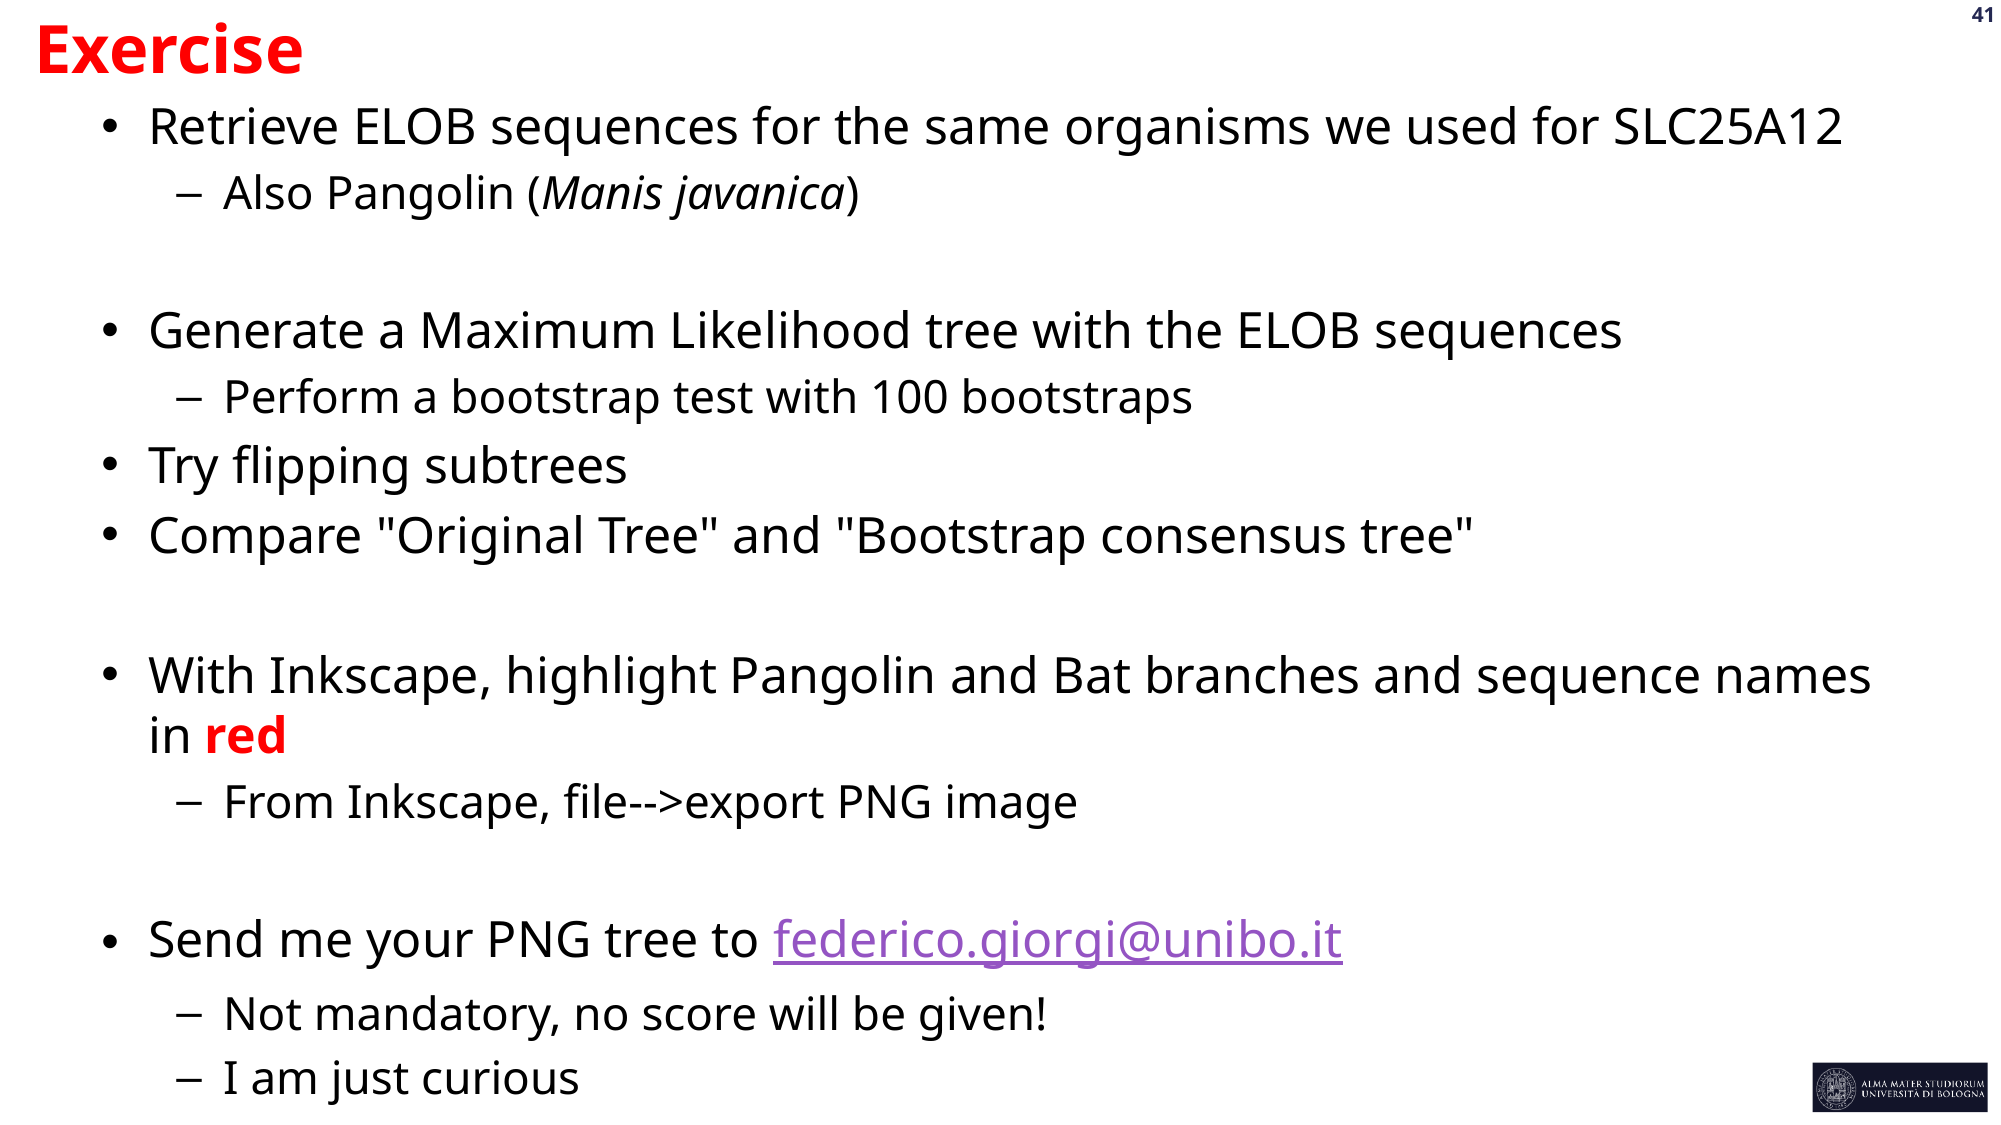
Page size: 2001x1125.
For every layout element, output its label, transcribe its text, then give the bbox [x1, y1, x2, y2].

list Retrieve ELOB sequences for the same organisms we used for SLC25A12 Also Pangolin (Manis javanica) Generate a Maximum Likelihood tree with the ELOB sequences Perform a bootstrap test with 100 bootstraps Try flipping subtrees Compare "Original Tree" and "Bootstrap consensus tree" With Inkscape, highlight Pangolin and Bat branches and sequence names in red From Inkscape, file-->export PNG image Send me your PNG tree to federico.giorgi@unibo.it Not mandatory, no score will be given! I am just curious [86, 95, 1930, 1125]
picture [1930, 1062, 1988, 1113]
list Exercise [19, 0, 1930, 95]
